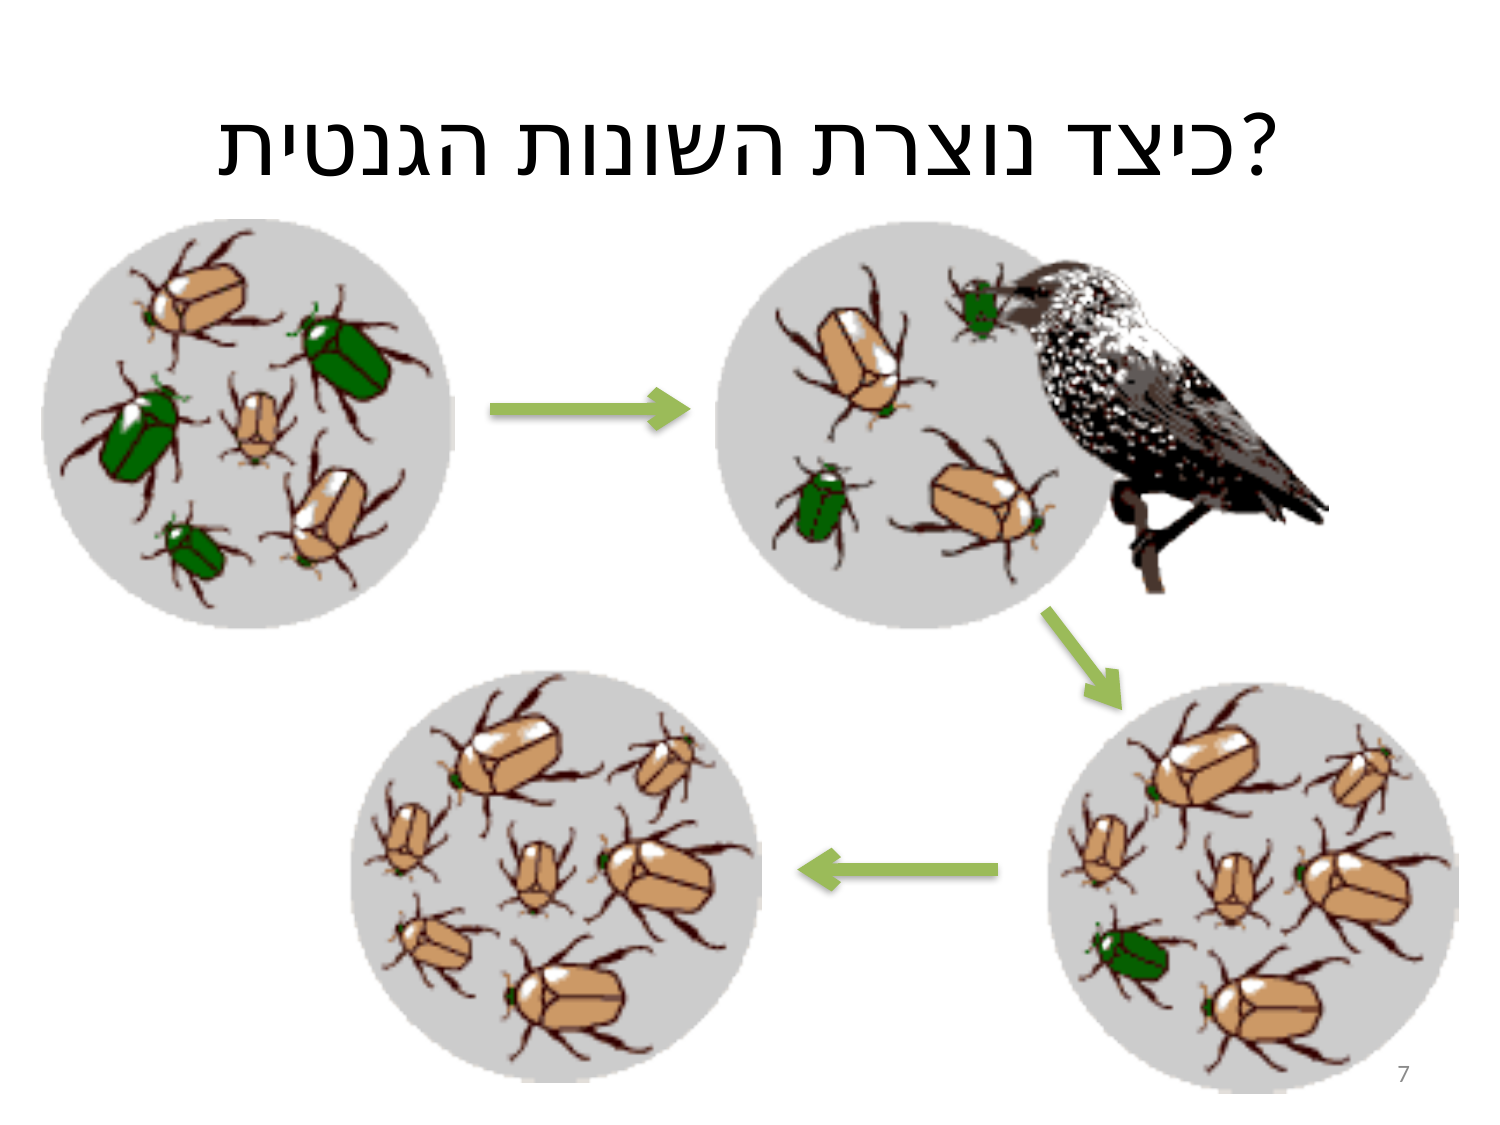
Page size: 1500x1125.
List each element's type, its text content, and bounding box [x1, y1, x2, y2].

title כיצד נוצרת השונות הגנטית? [75, 45, 1425, 233]
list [715, 219, 1330, 634]
picture [40, 219, 455, 634]
picture [348, 668, 762, 1083]
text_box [1045, 609, 1123, 711]
picture [1045, 680, 1459, 1095]
